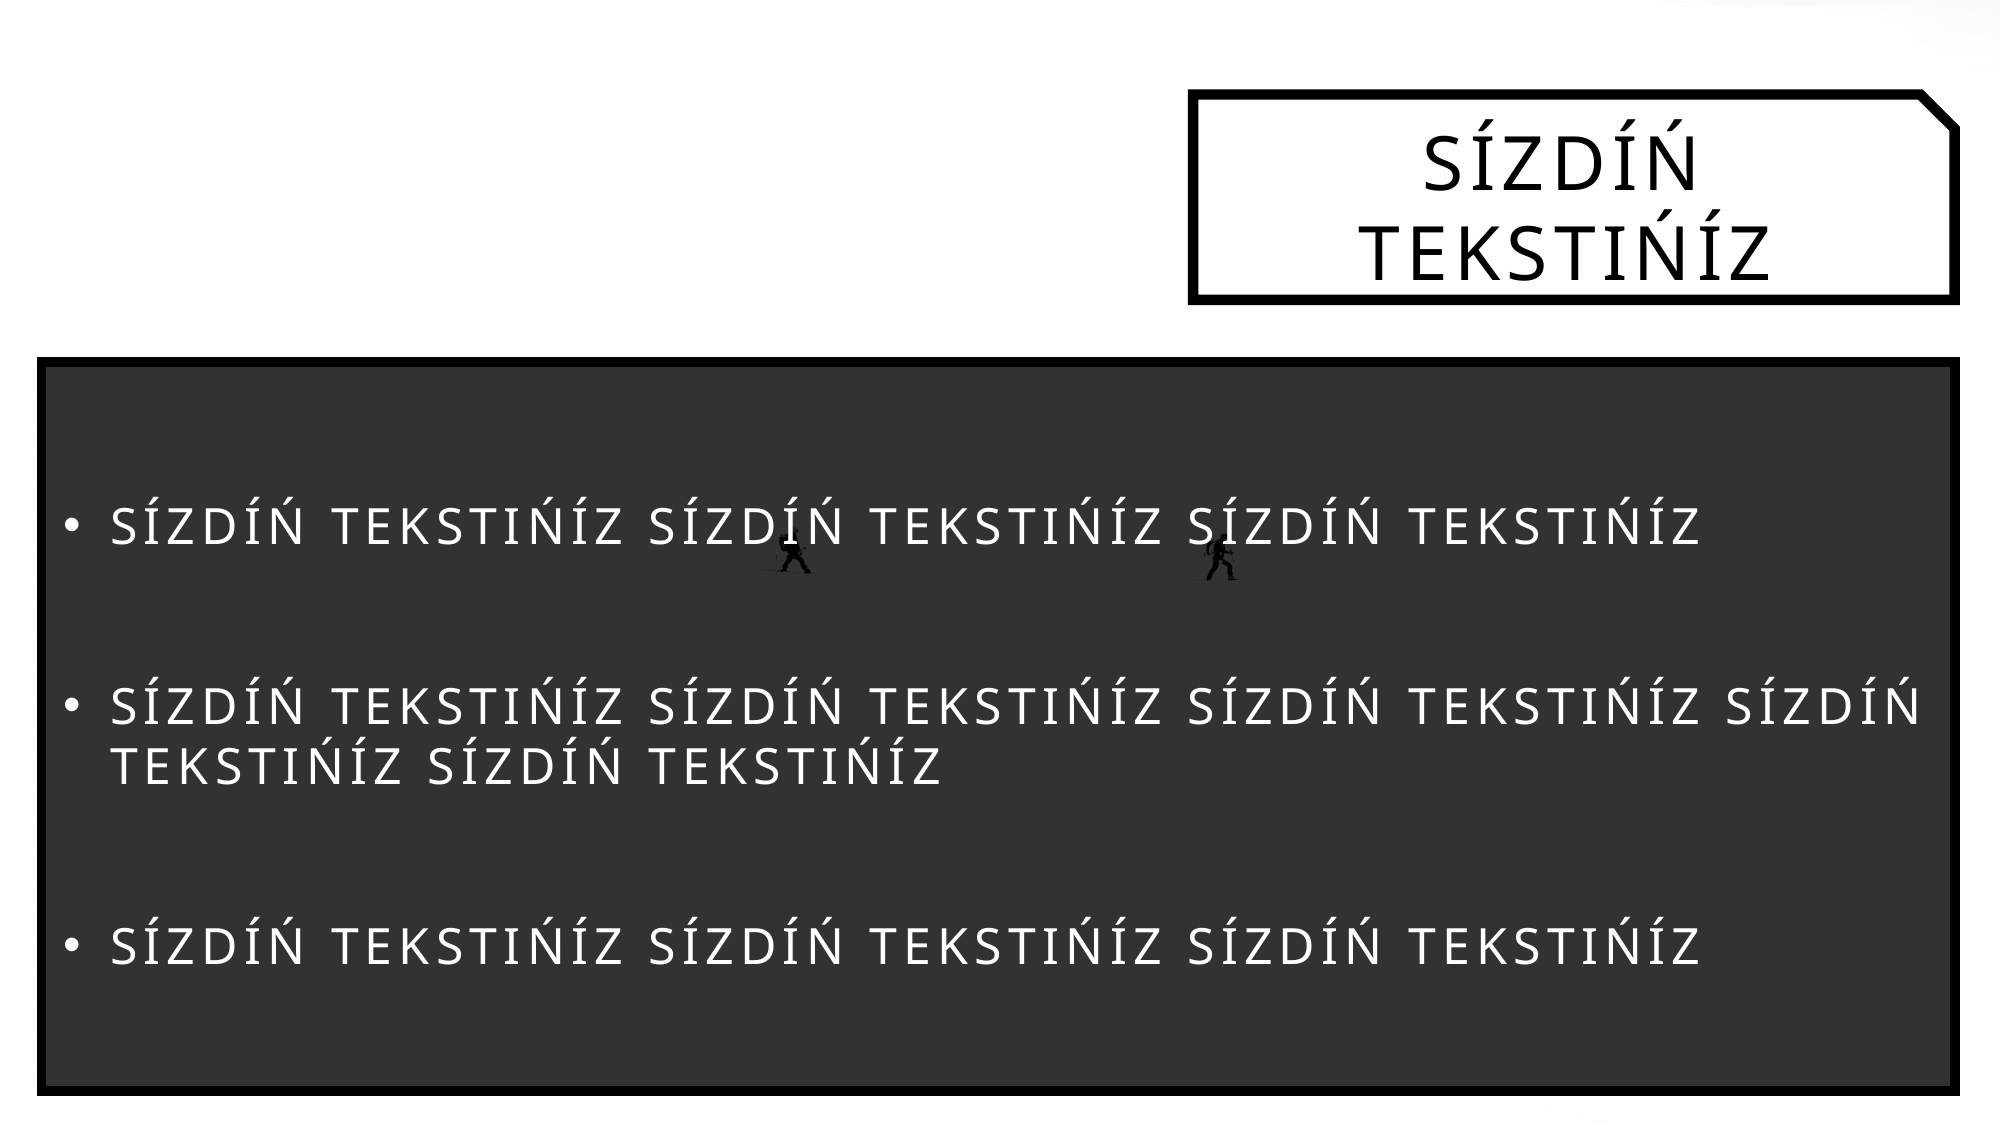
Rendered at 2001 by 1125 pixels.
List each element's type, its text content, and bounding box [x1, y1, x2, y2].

text_box SÍZDÍŃ TEKSTIŃÍZ SÍZDÍŃ TEKSTIŃÍZ SÍZDÍŃ TEKSTIŃÍZ SÍZDÍŃ TEKSTIŃÍZ SÍZDÍŃ TEKSTIŃÍZ SÍZDÍŃ TEKSTIŃÍZ SÍZDÍŃ TEKSTIŃÍZ SÍZDÍŃ TEKSTIŃÍZ SÍZDÍŃ TEKSTIŃÍZ SÍZDÍŃ TEKSTIŃÍZ SÍZDÍŃ TEKSTIŃÍZ [48, 366, 1955, 982]
text_box SÍZDÍŃ TEKSTIŃÍZ [1192, 93, 1956, 301]
picture [0, 0, 2001, 1125]
text_box [40, 361, 1956, 1092]
